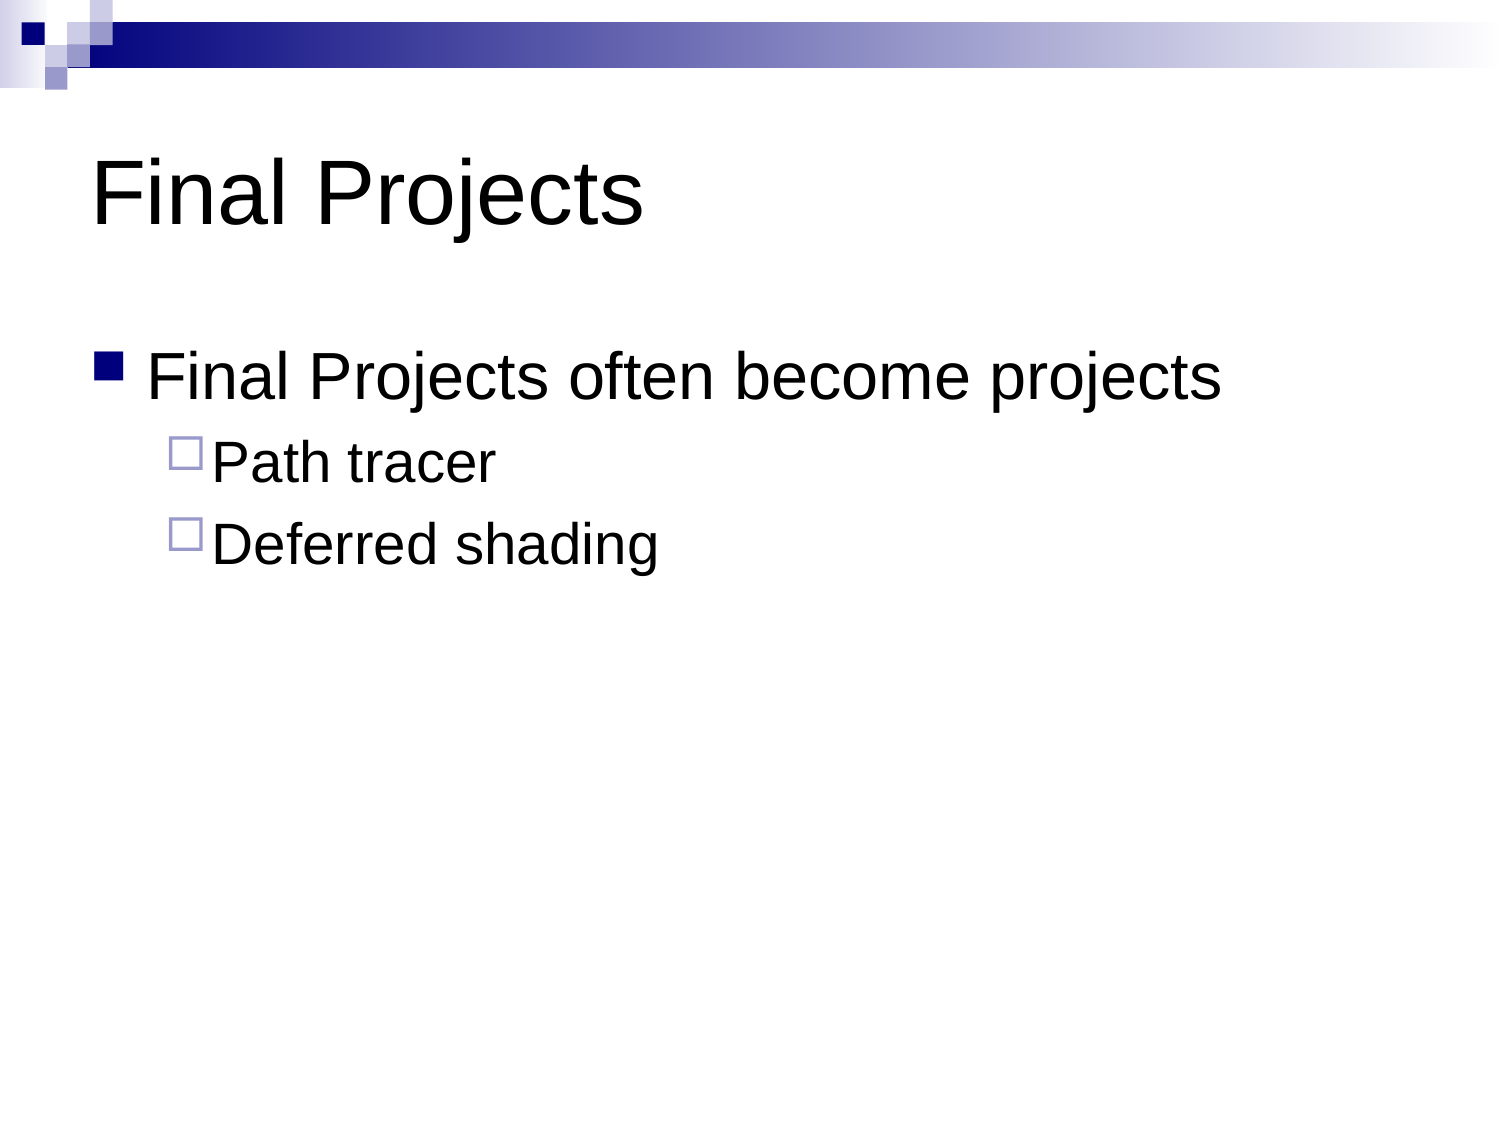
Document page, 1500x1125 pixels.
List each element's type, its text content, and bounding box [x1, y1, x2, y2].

title Final Projects [75, 75, 1425, 300]
list Final Projects often become projects Path tracer Deferred shading [75, 324, 1425, 963]
